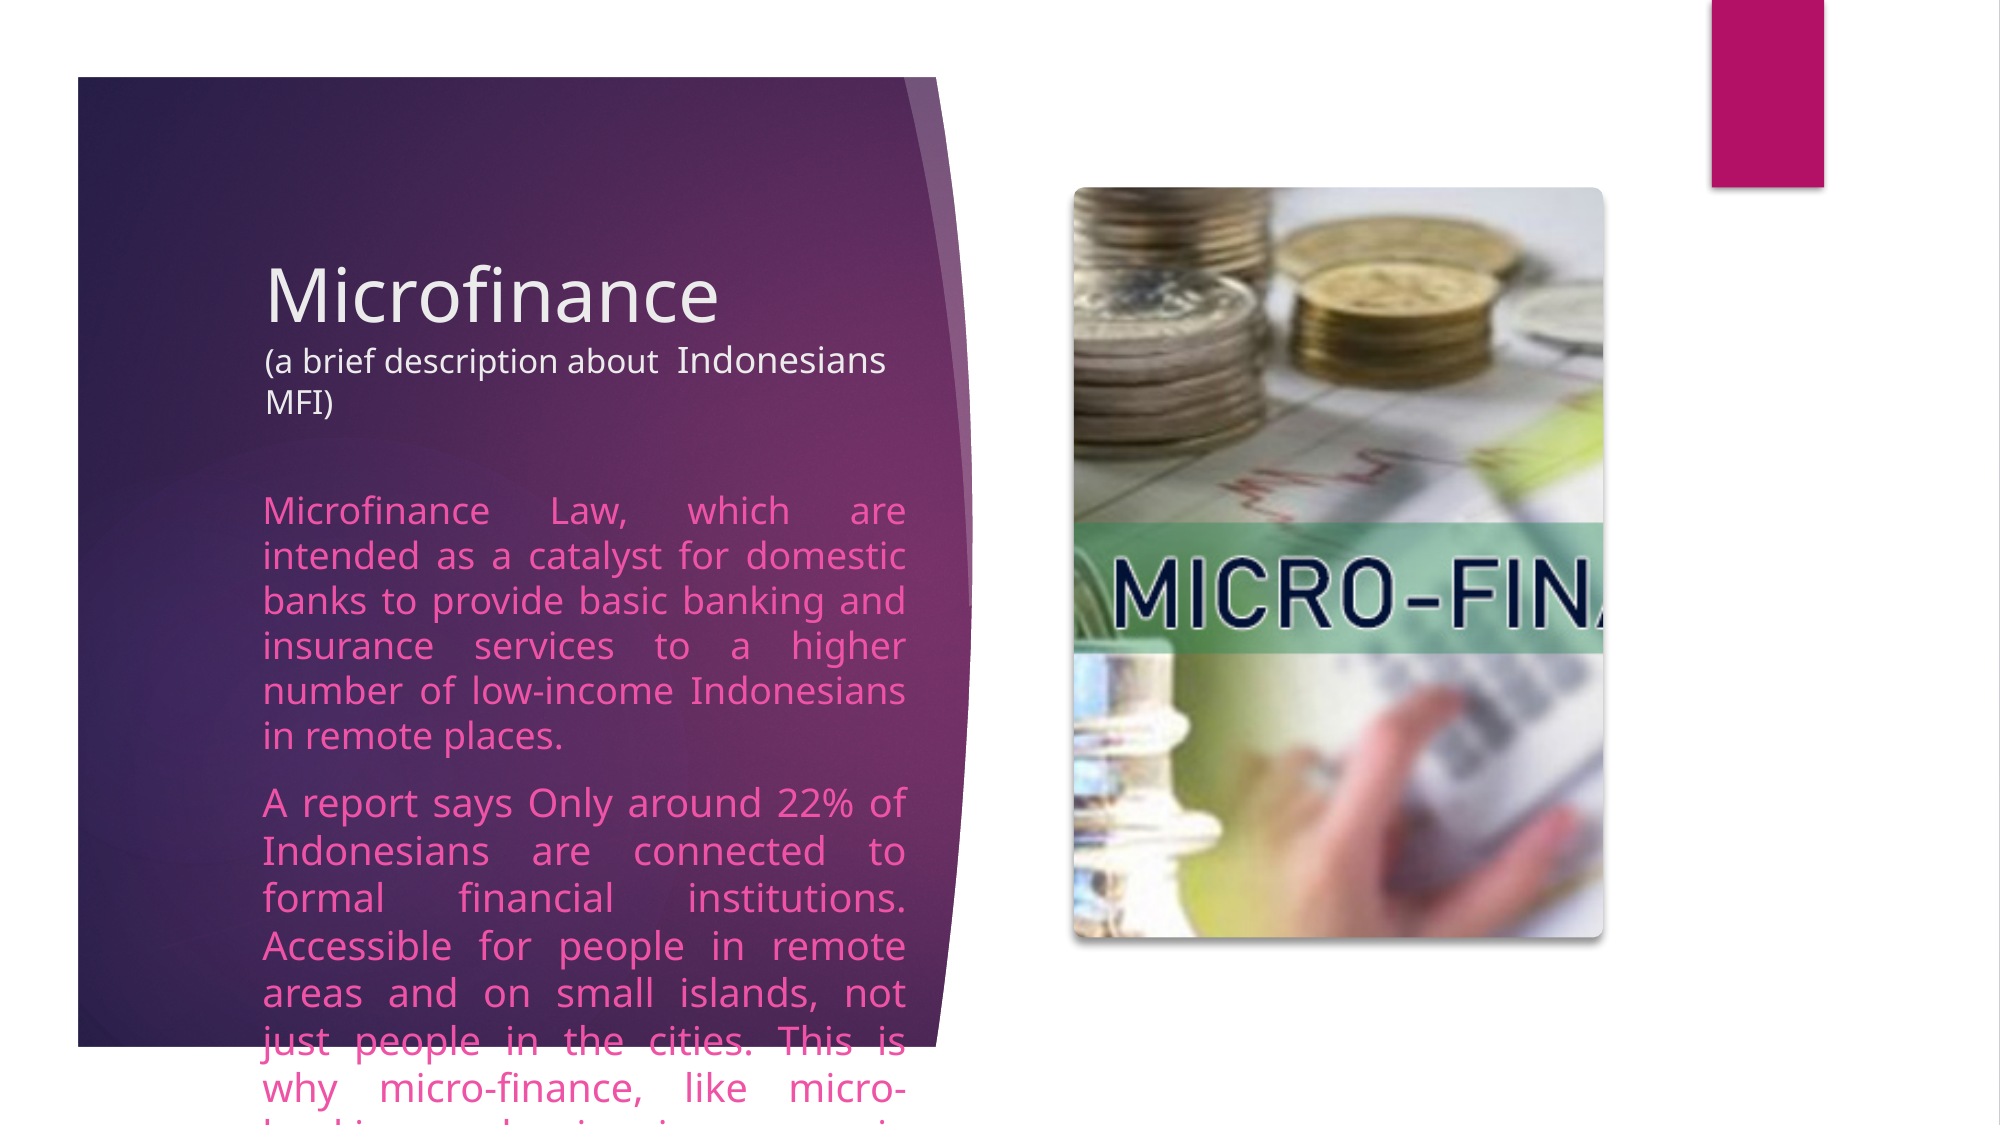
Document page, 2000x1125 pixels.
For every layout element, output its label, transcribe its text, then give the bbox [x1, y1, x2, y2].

title Microfinance (a brief description about Indonesians MFI) [249, 112, 941, 429]
picture [1073, 187, 1604, 938]
list Microfinance Law, which are intended as a catalyst for domestic banks to provide basic banking and insurance services to a higher number of low-income Indonesians in remote places. A report says Only around 22% of Indonesians are connected to formal financial institutions. Accessible for people in remote areas and on small islands, not just people in the cities. This is why micro-finance, like micro-banking and micro-insurance, is becoming so important. [247, 479, 923, 1076]
